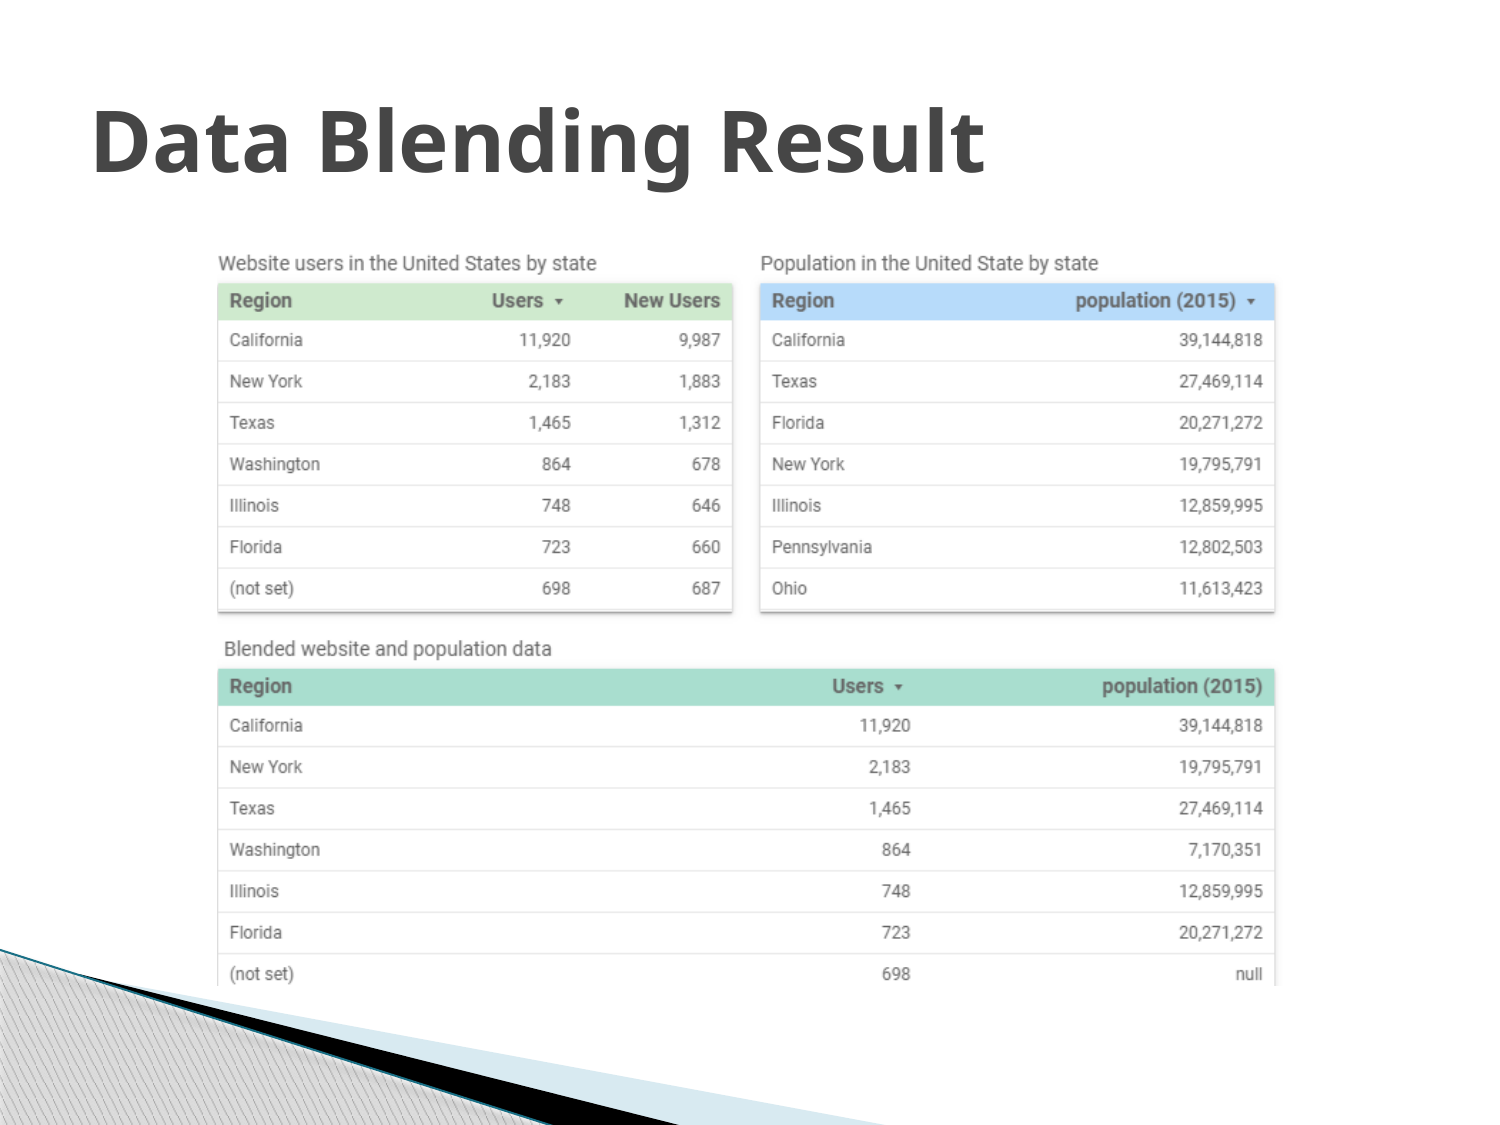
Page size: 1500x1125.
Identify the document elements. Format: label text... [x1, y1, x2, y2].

title Data Blending Result [75, 45, 1425, 233]
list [217, 242, 1283, 986]
